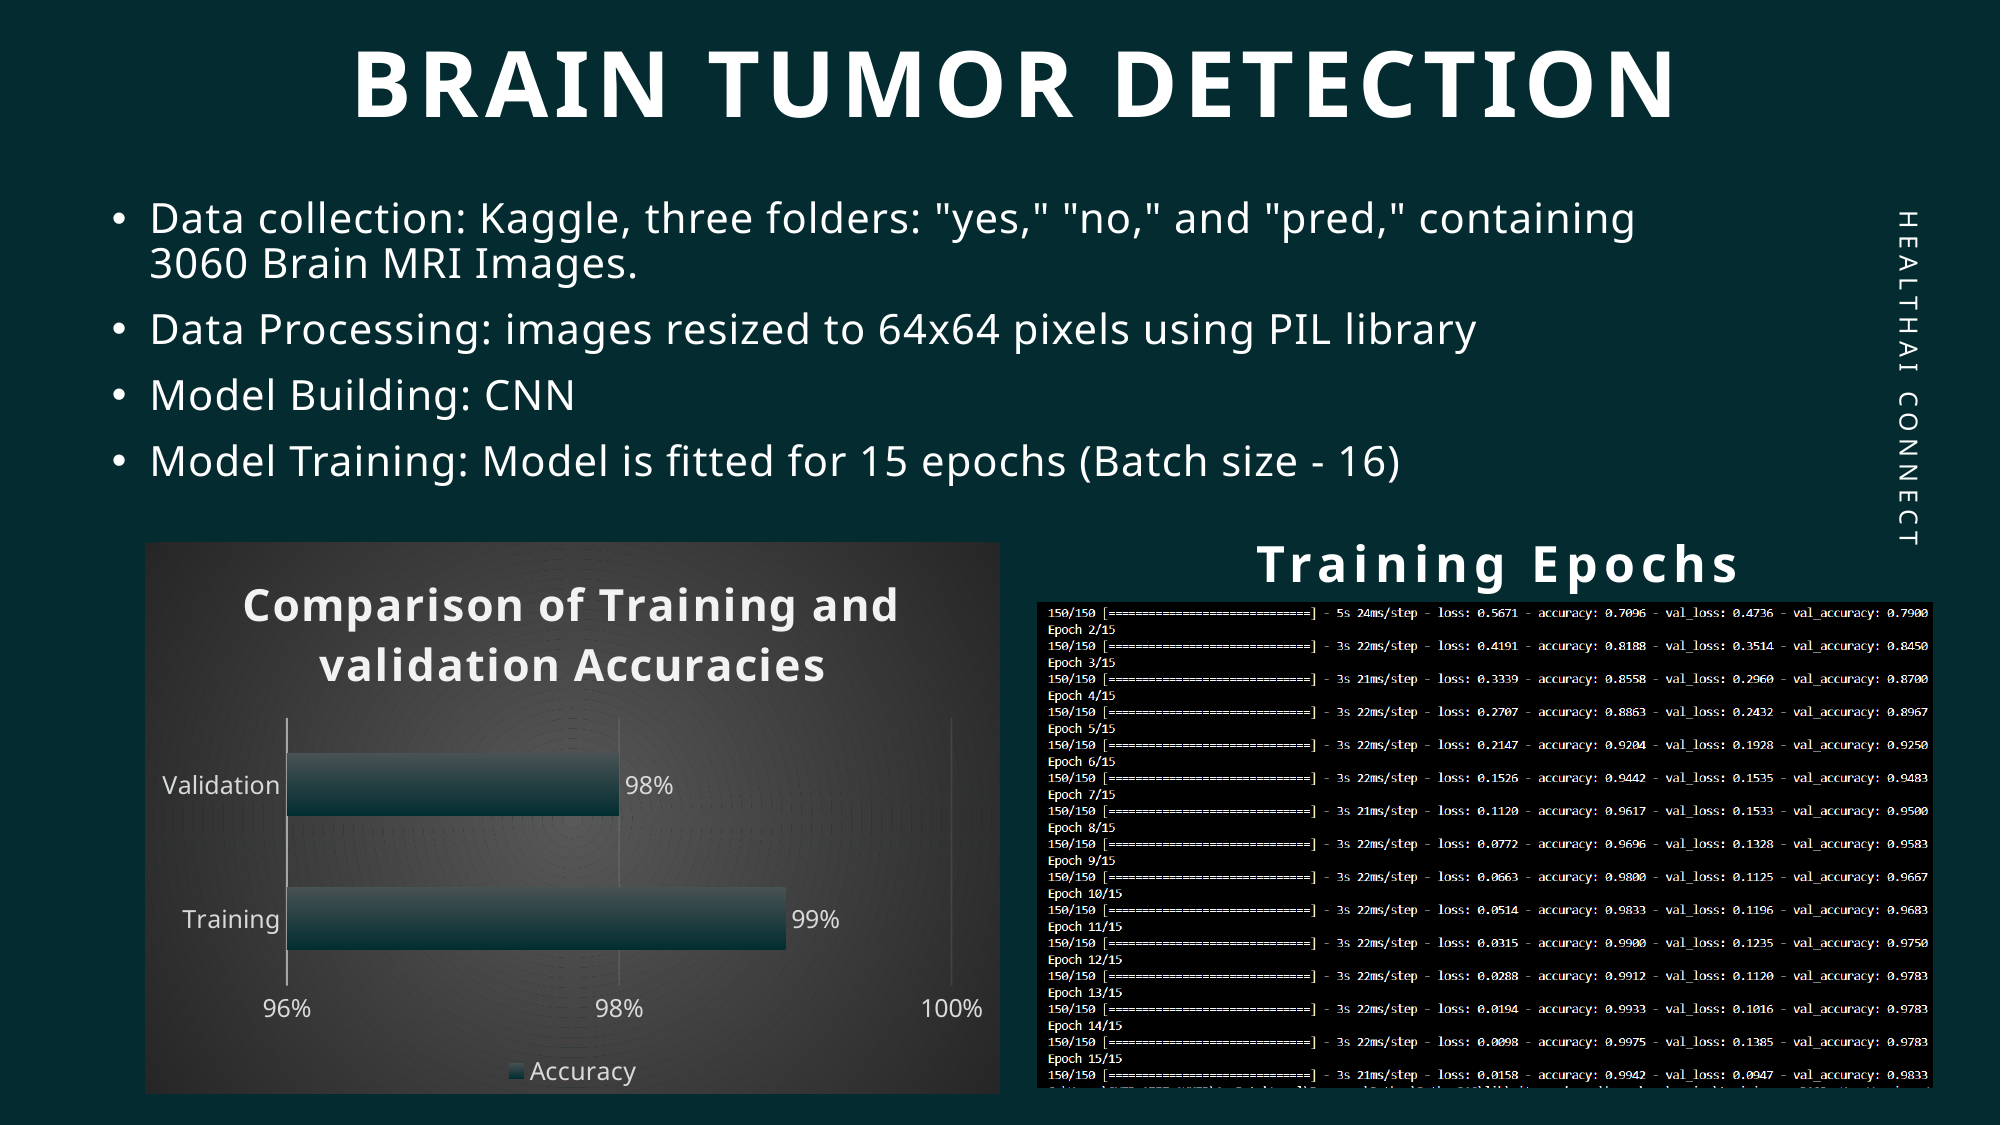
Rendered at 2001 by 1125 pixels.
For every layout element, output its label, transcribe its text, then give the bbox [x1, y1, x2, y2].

text_box Data collection: Kaggle, three folders: "yes," "no," and "pred," containing 3060 Brain MRI Images. Data Processing: images resized to 64x64 pixels using PIL library Model Building: CNN Model Training: Model is fitted for 15 epochs (Batch size - 16) [96, 190, 1679, 543]
title Brain tumor detection [30, 30, 1783, 168]
text_box Training Epochs [1149, 510, 1846, 602]
text_box [121, 483, 1704, 836]
picture [1037, 602, 1933, 1088]
chart [145, 542, 1000, 1094]
footer HEALTHAI CONNECT [1783, 30, 2000, 727]
